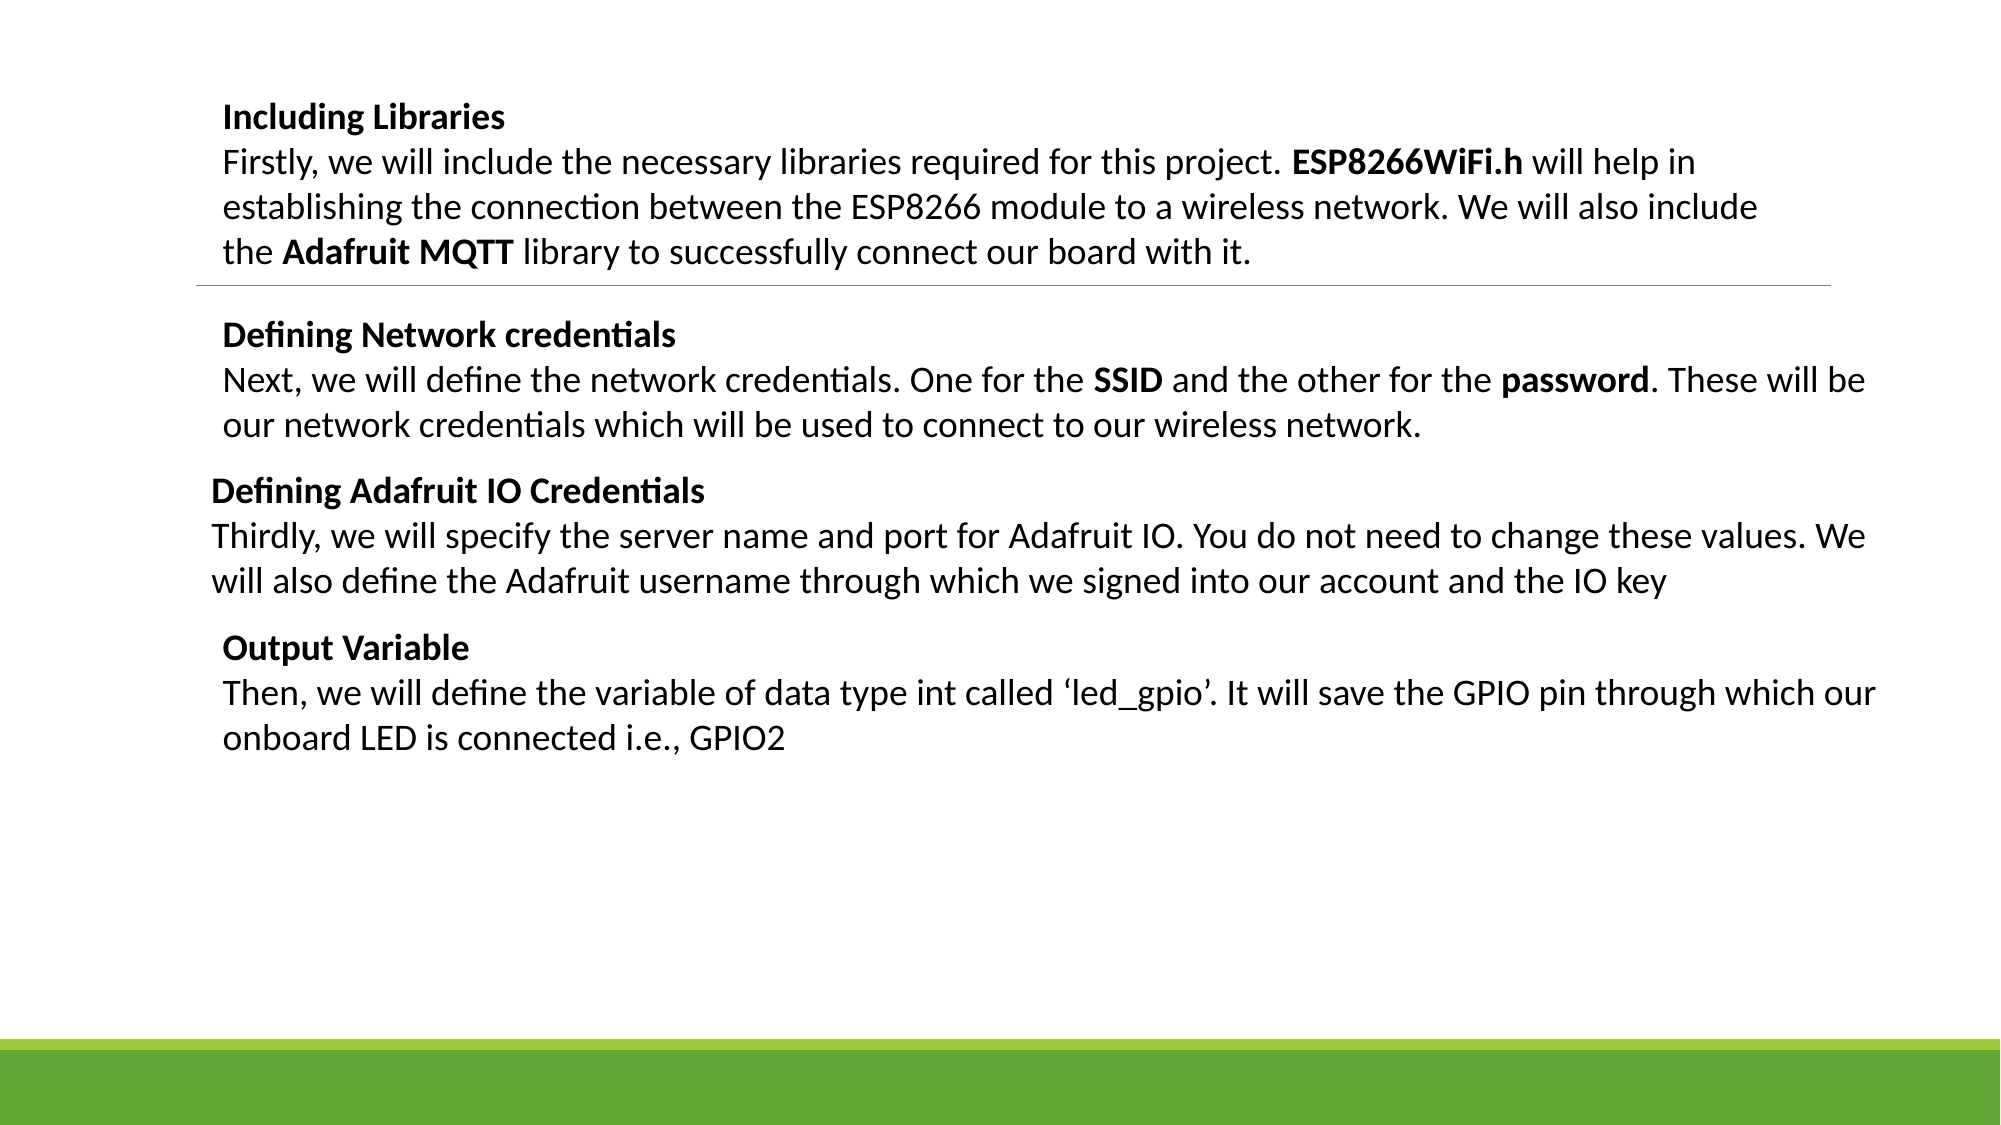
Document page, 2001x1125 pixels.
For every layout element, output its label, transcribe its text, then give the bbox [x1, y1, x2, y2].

text_box Defining Adafruit IO Credentials Thirdly, we will specify the server name and port for Adafruit IO. You do not need to change these values. We will also define the Adafruit username through which we signed into our account and the IO key [196, 459, 1916, 609]
text_box Including Libraries Firstly, we will include the necessary libraries required for this project. ESP8266WiFi.h will help in establishing the connection between the ESP8266 module to a wireless network. We will also include the Adafruit MQTT library to successfully connect our board with it. [207, 84, 1812, 302]
text_box Defining Network credentials Next, we will define the network credentials. One for the SSID and the other for the password. These will be our network credentials which will be used to connect to our wireless network. [207, 302, 1928, 453]
text_box Output Variable Then, we will define the variable of data type int called ‘led_gpio’. It will save the GPIO pin through which our onboard LED is connected i.e., GPIO2 [207, 615, 1947, 765]
